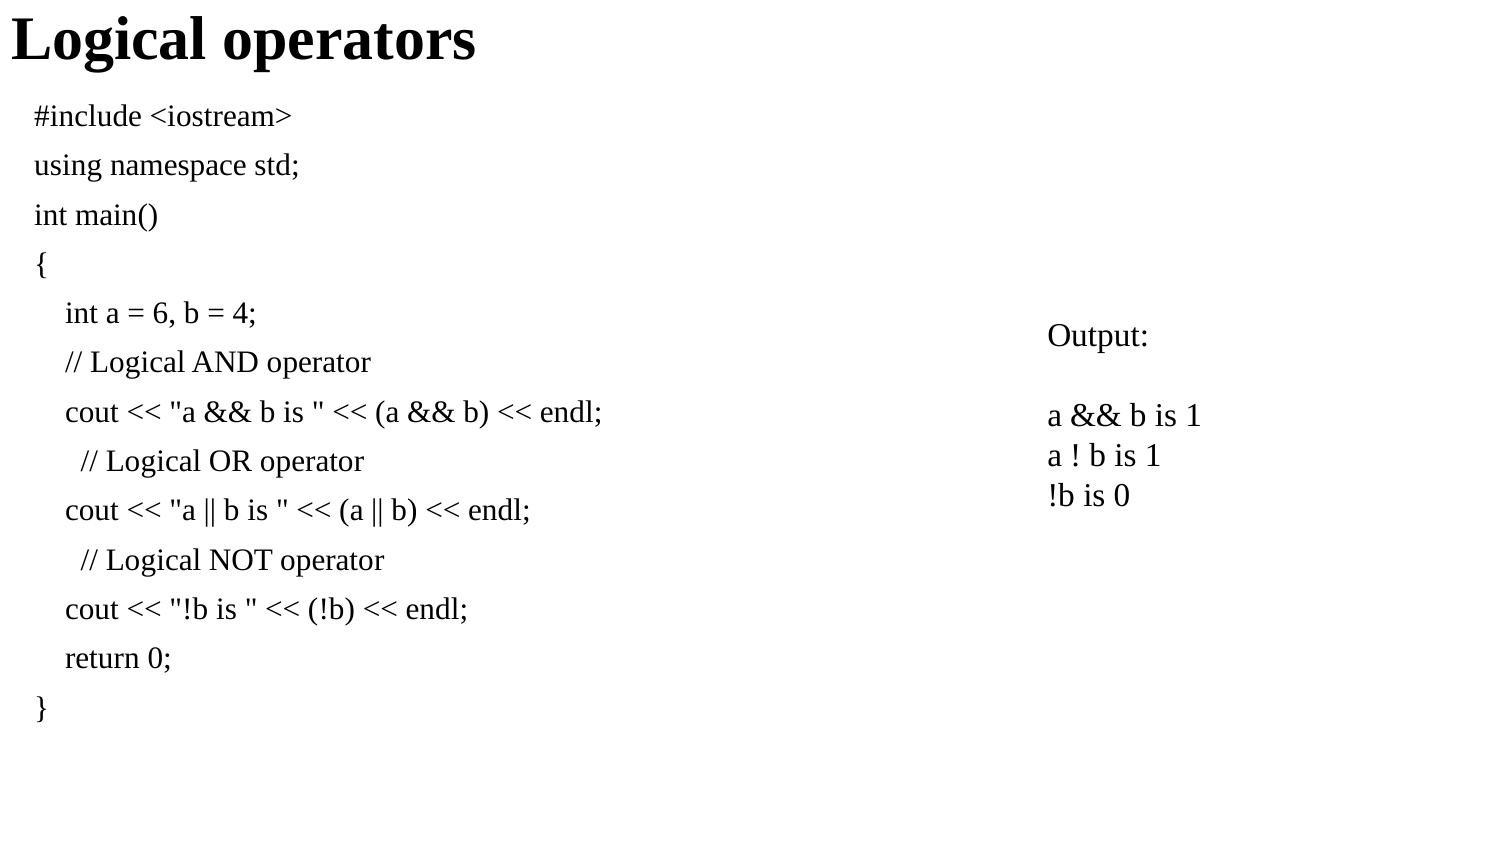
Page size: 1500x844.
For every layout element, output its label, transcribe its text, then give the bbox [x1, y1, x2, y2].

title Logical operators [0, 0, 1294, 79]
list #include <iostream> using namespace std; int main() { int a = 6, b = 4; // Logical AND operator cout << "a && b is " << (a && b) << endl; // Logical OR operator cout << "a || b is " << (a || b) << endl; // Logical NOT operator cout << "!b is " << (!b) << endl; return 0; } [22, 93, 930, 821]
text_box Output: a && b is 1 a ! b is 1 !b is 0 [1032, 306, 1369, 521]
